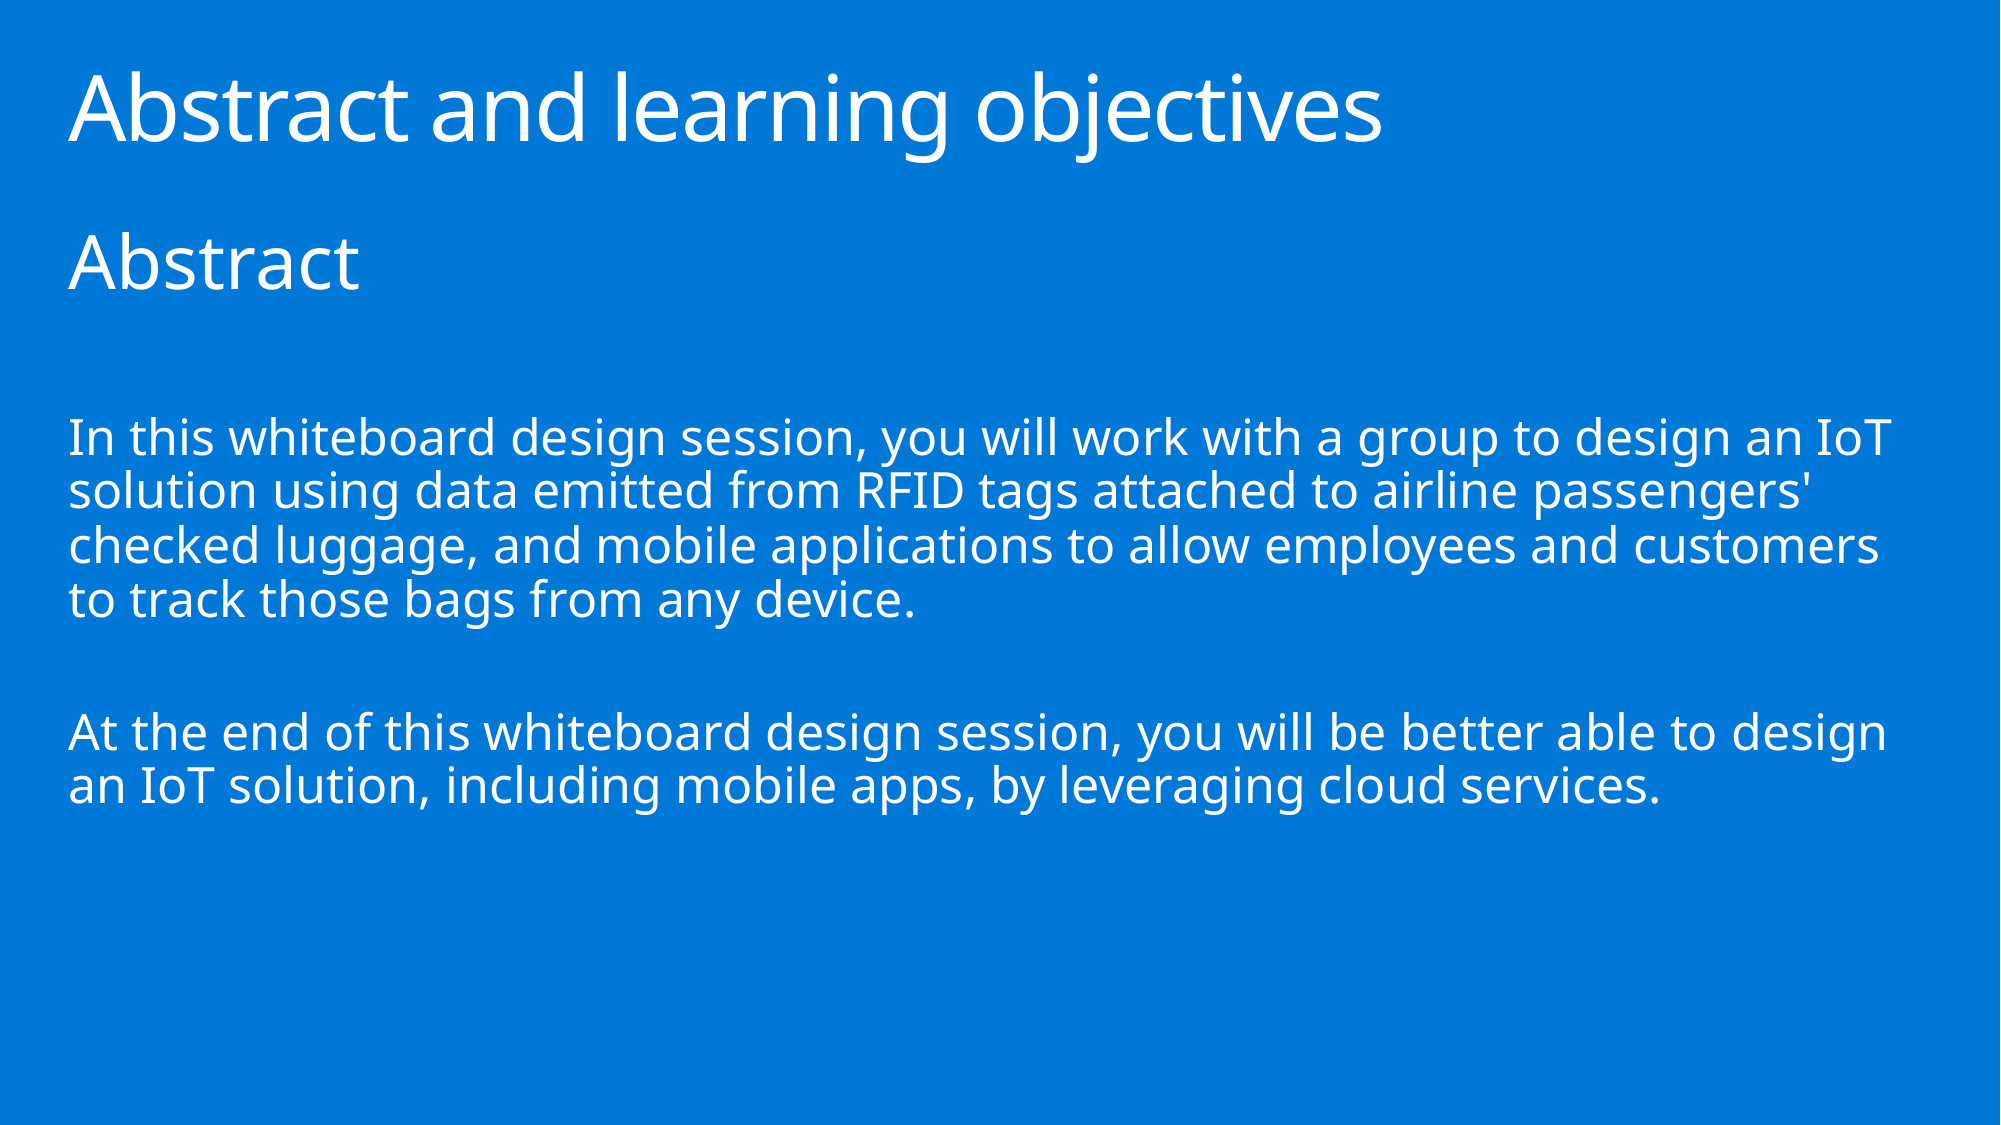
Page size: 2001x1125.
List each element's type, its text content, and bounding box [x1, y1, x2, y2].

title Abstract and learning objectives [44, 47, 1957, 196]
text_box Abstract In this whiteboard design session, you will work with a group to design an IoT solution using data emitted from RFID tags attached to airline passengers' checked luggage, and mobile applications to allow employees and customers to track those bags from any device. At the end of this whiteboard design session, you will be better able to design an IoT solution, including mobile apps, by leveraging cloud services. [38, 200, 1939, 839]
